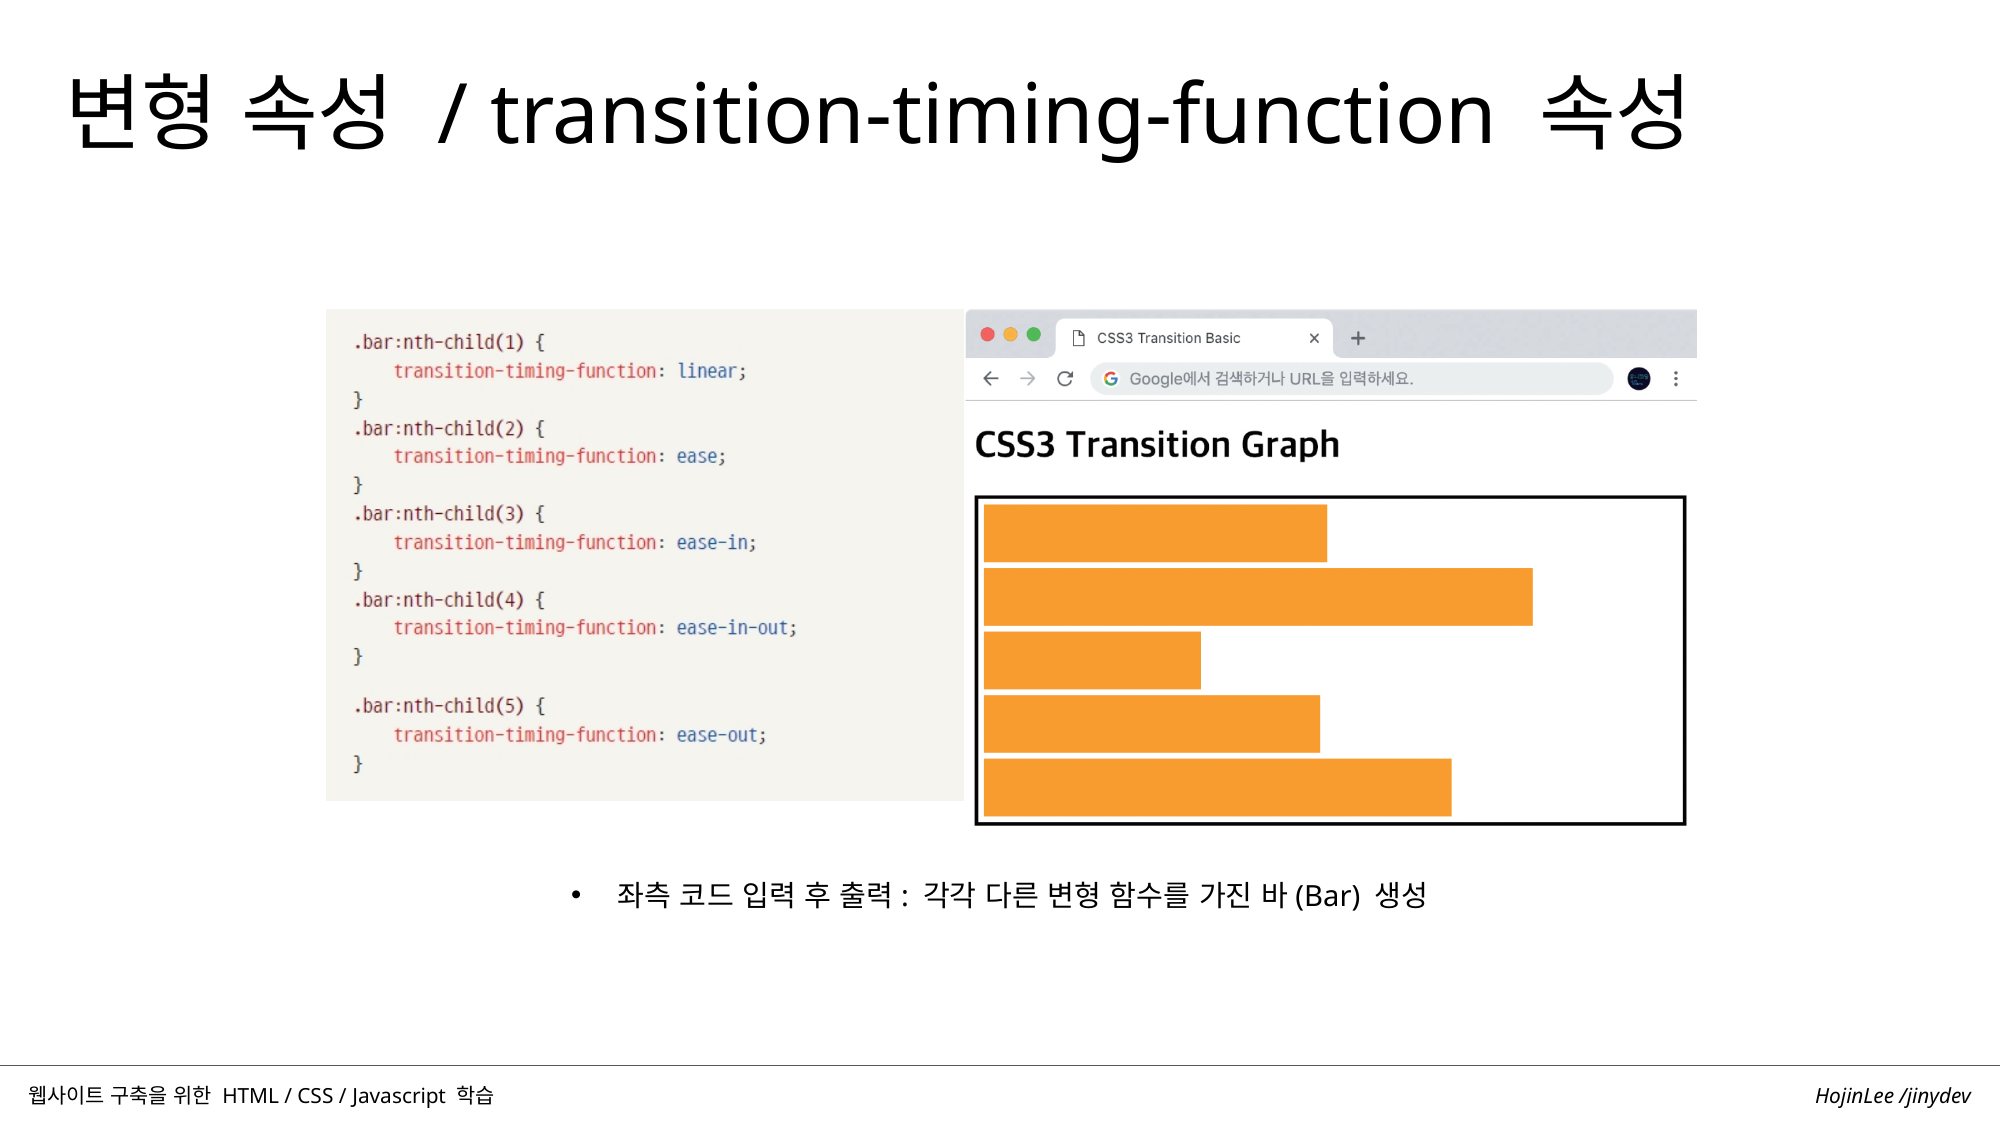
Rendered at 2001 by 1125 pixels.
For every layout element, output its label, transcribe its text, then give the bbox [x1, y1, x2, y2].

text_box 변형 속성 / transition-timing-function 속성 [50, 52, 1912, 168]
picture [326, 309, 1697, 838]
text_box HojinLee /jinydev [1522, 1074, 1986, 1115]
text_box 좌측 코드 입력 후 출력: 각각 다른 변형 함수를 가진 바(Bar) 생성 [556, 869, 1444, 920]
text_box 웹사이트 구축을 위한 HTML / CSS / Javascript 학습 [14, 1074, 647, 1115]
